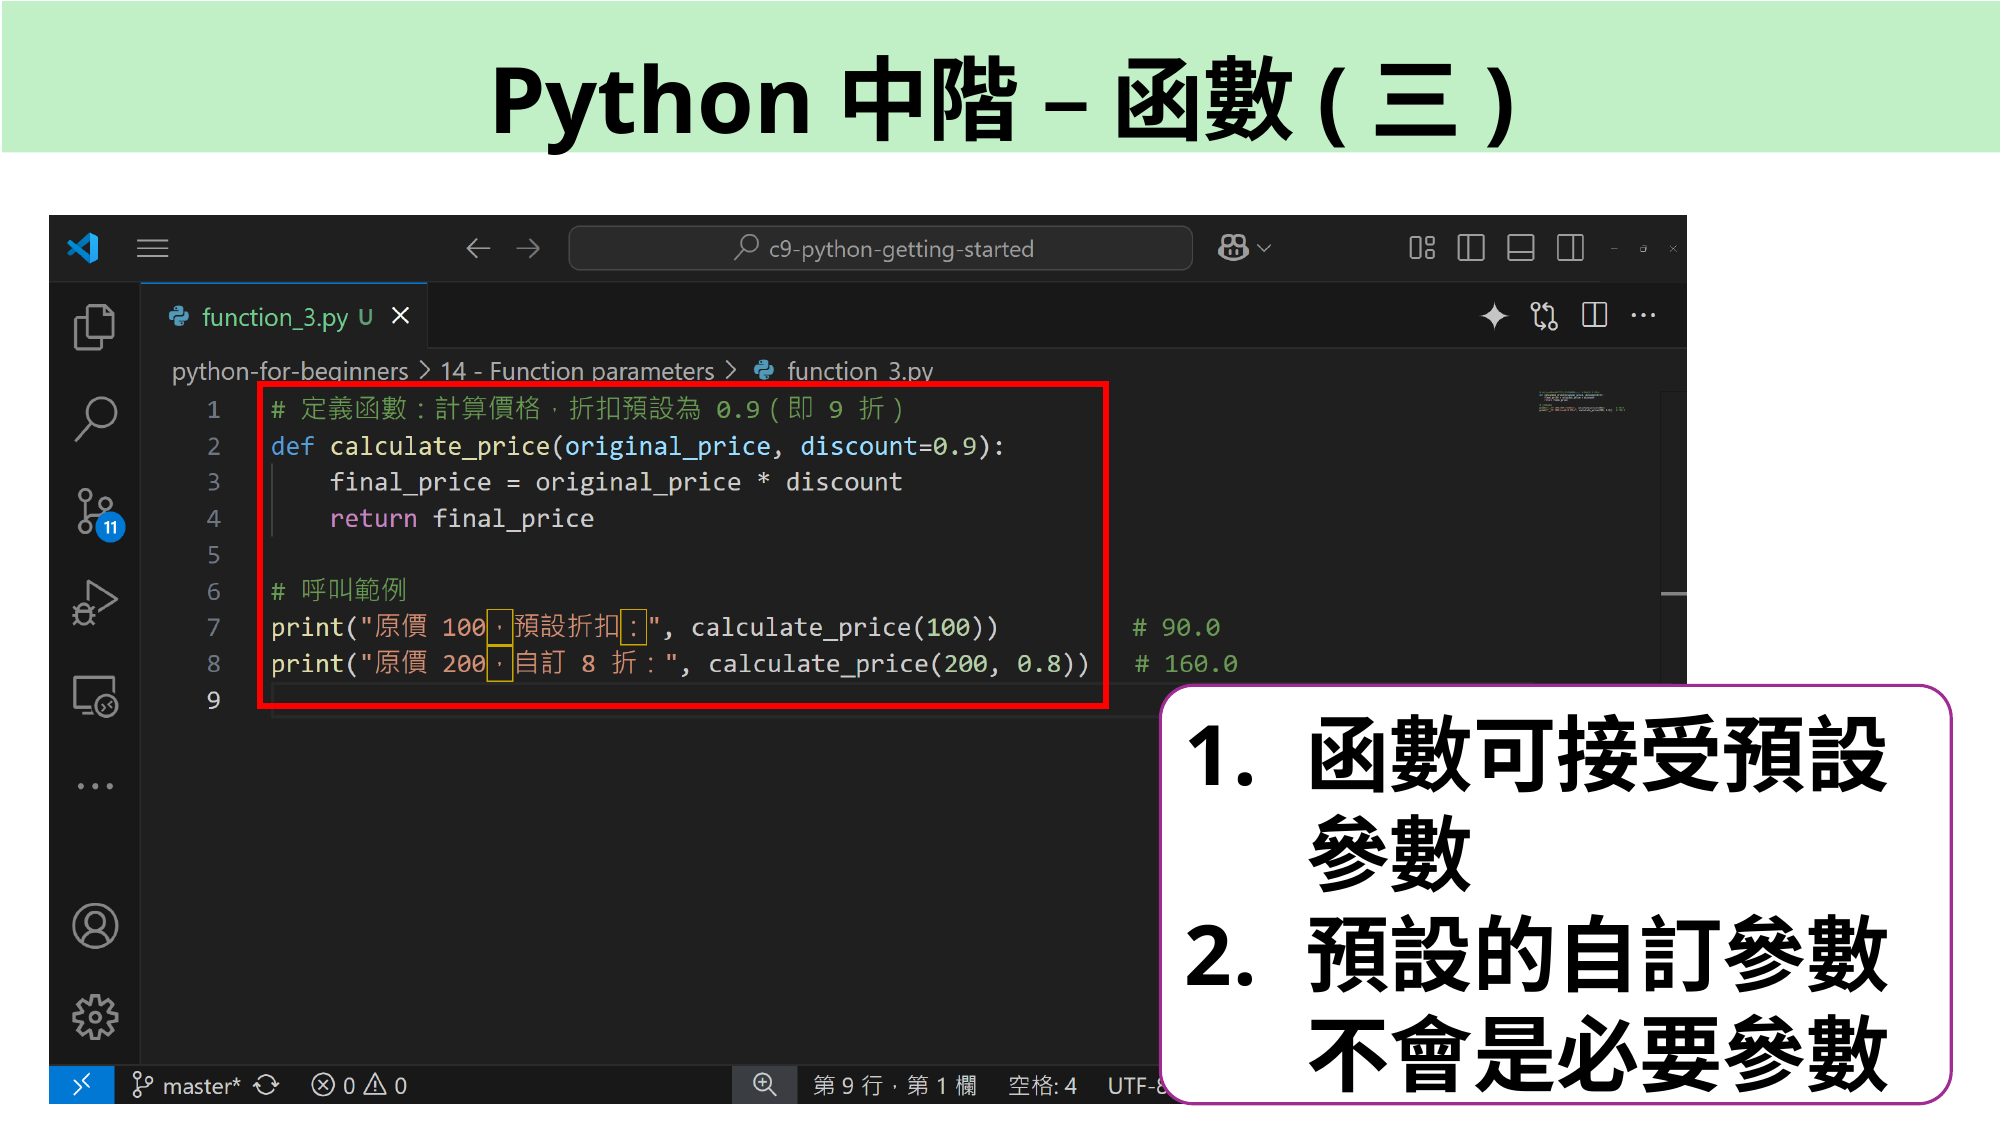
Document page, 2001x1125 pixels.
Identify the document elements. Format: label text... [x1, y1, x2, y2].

text_box Python中階 – 函數(三) [0, 0, 2000, 154]
picture [49, 215, 1687, 1105]
text_box 函數可接受預設參數 預設的自訂參數不會是必要參數 [1188, 683, 1953, 1106]
